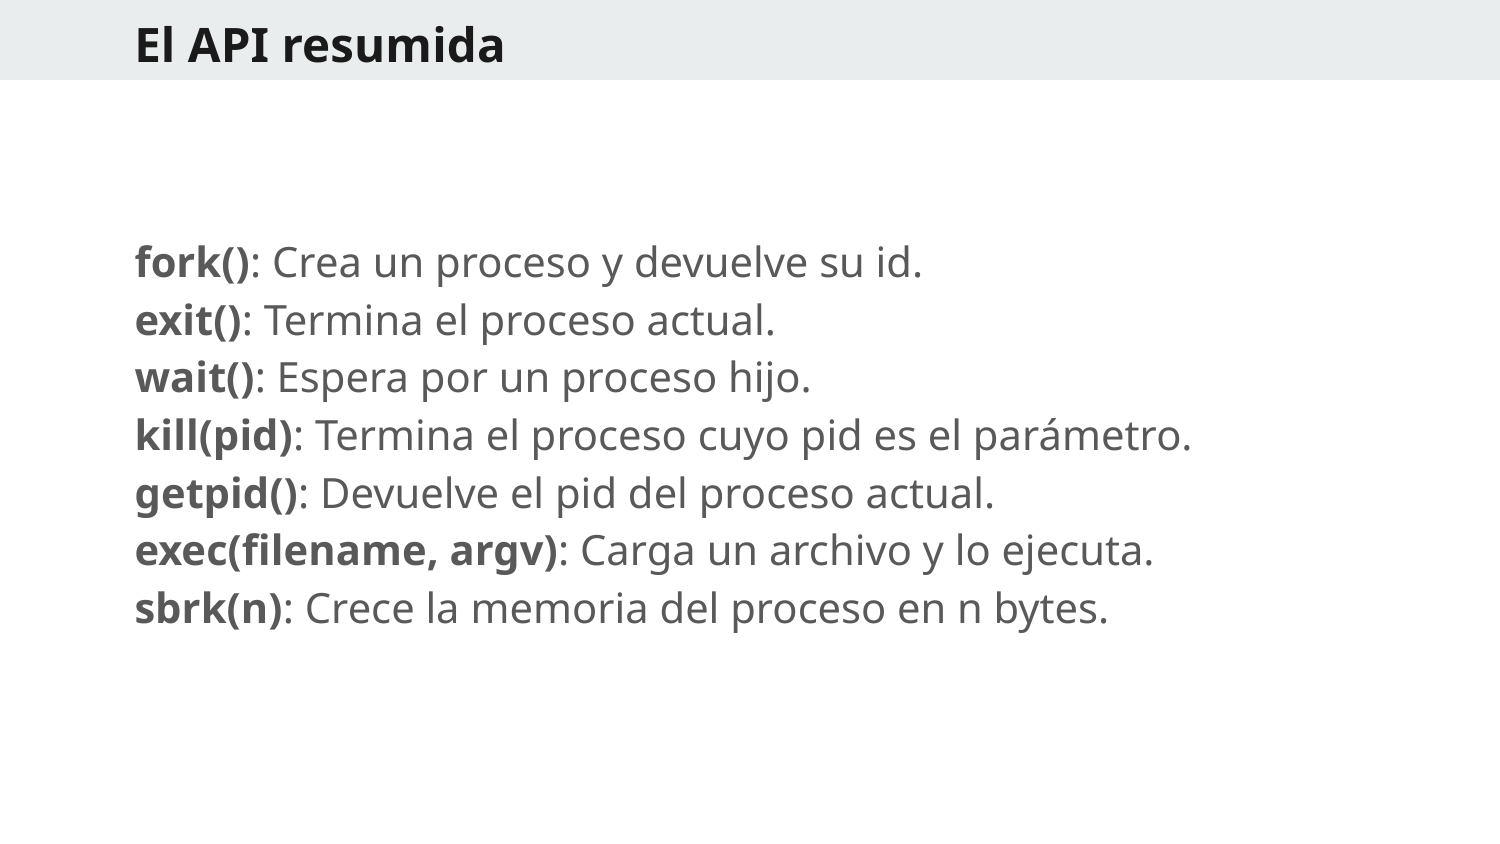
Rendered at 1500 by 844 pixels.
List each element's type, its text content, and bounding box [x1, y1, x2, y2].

list fork(): Crea un proceso y devuelve su id. exit(): Termina el proceso actual. wait(): Espera por un proceso hijo. kill(pid): Termina el proceso cuyo pid es el parámetro. getpid(): Devuelve el pid del proceso actual. exec(filename, argv): Carga un archivo y lo ejecuta. sbrk(n): Crece la memoria del proceso en n bytes. [119, 213, 1421, 818]
title El API resumida [119, 0, 1381, 88]
